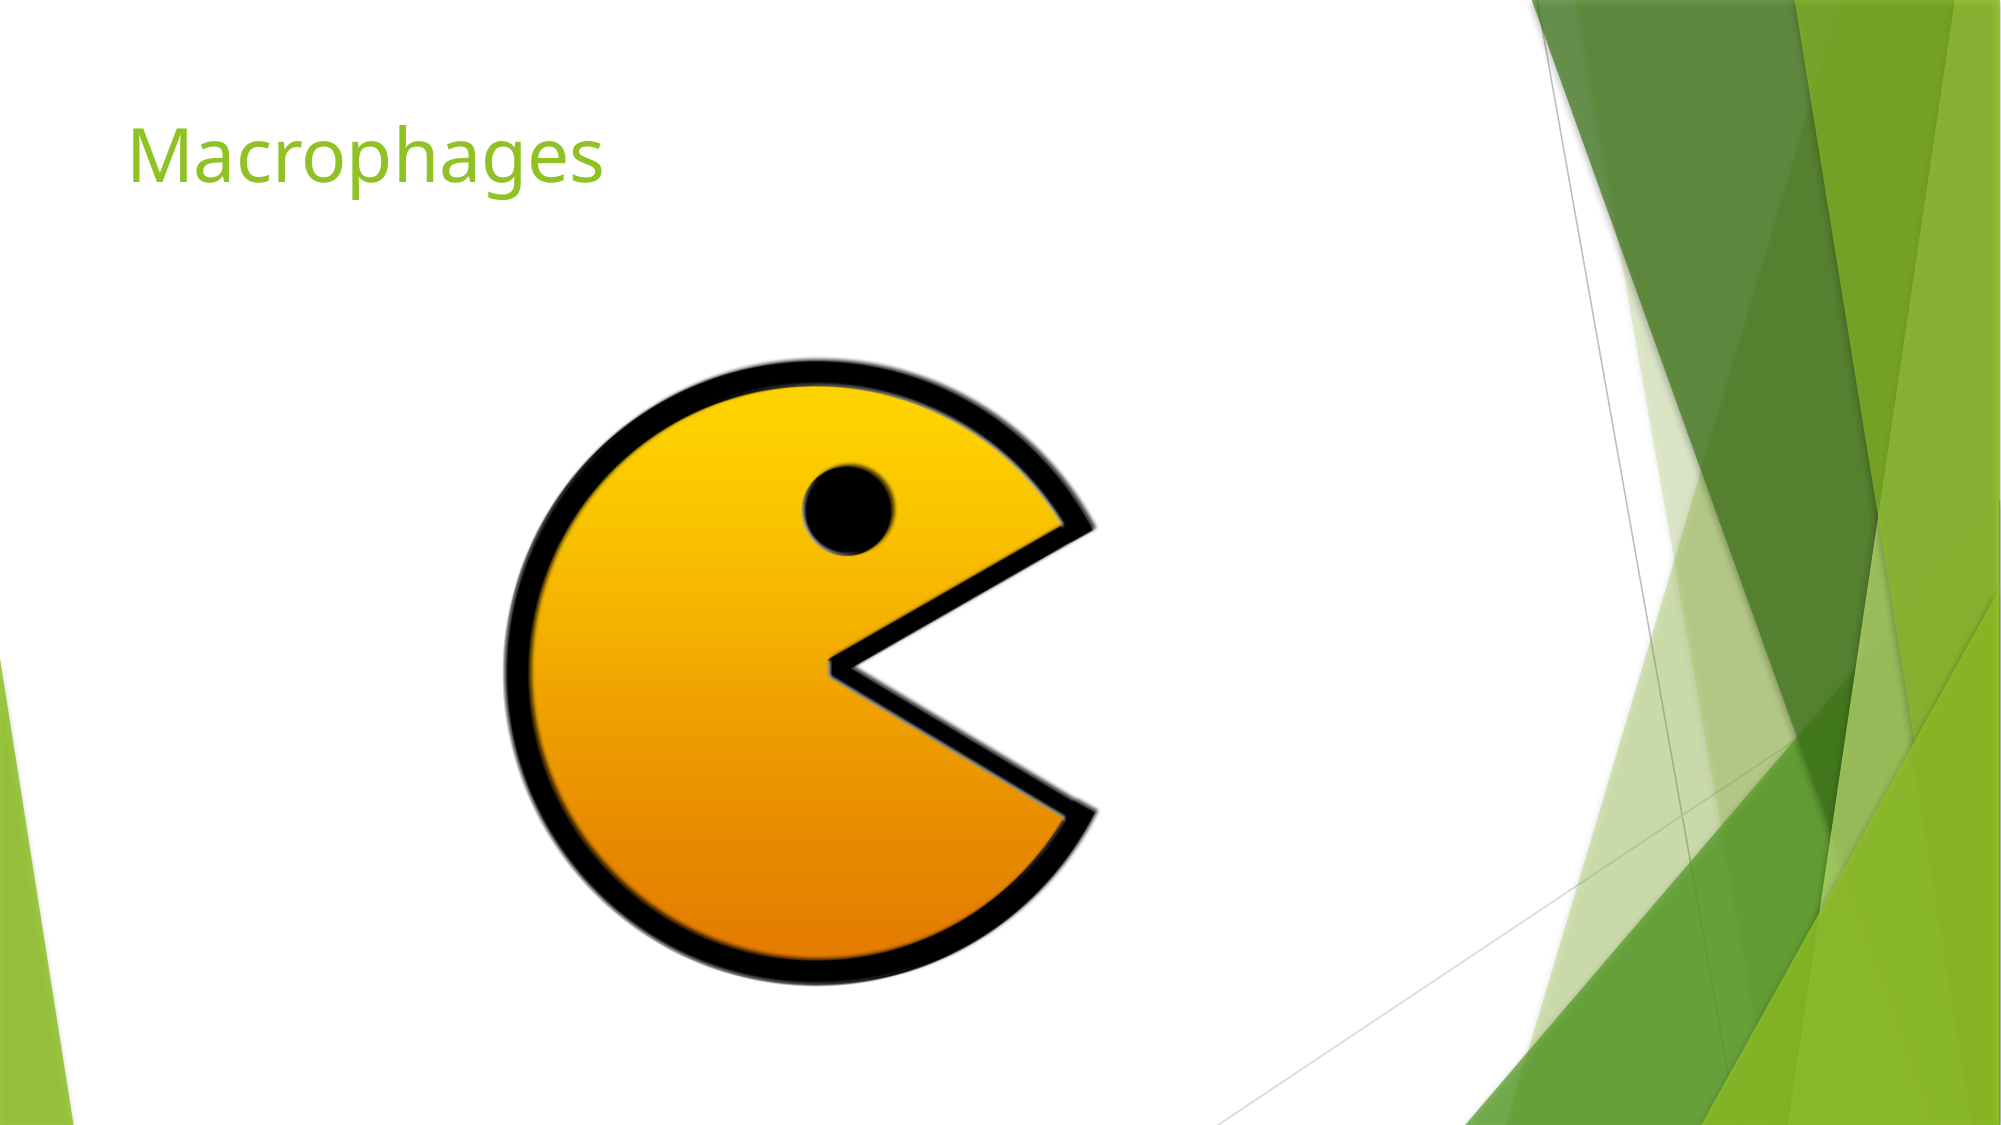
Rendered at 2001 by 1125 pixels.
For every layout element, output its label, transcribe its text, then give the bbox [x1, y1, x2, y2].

title Macrophages [111, 99, 1522, 317]
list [497, 353, 1136, 992]
